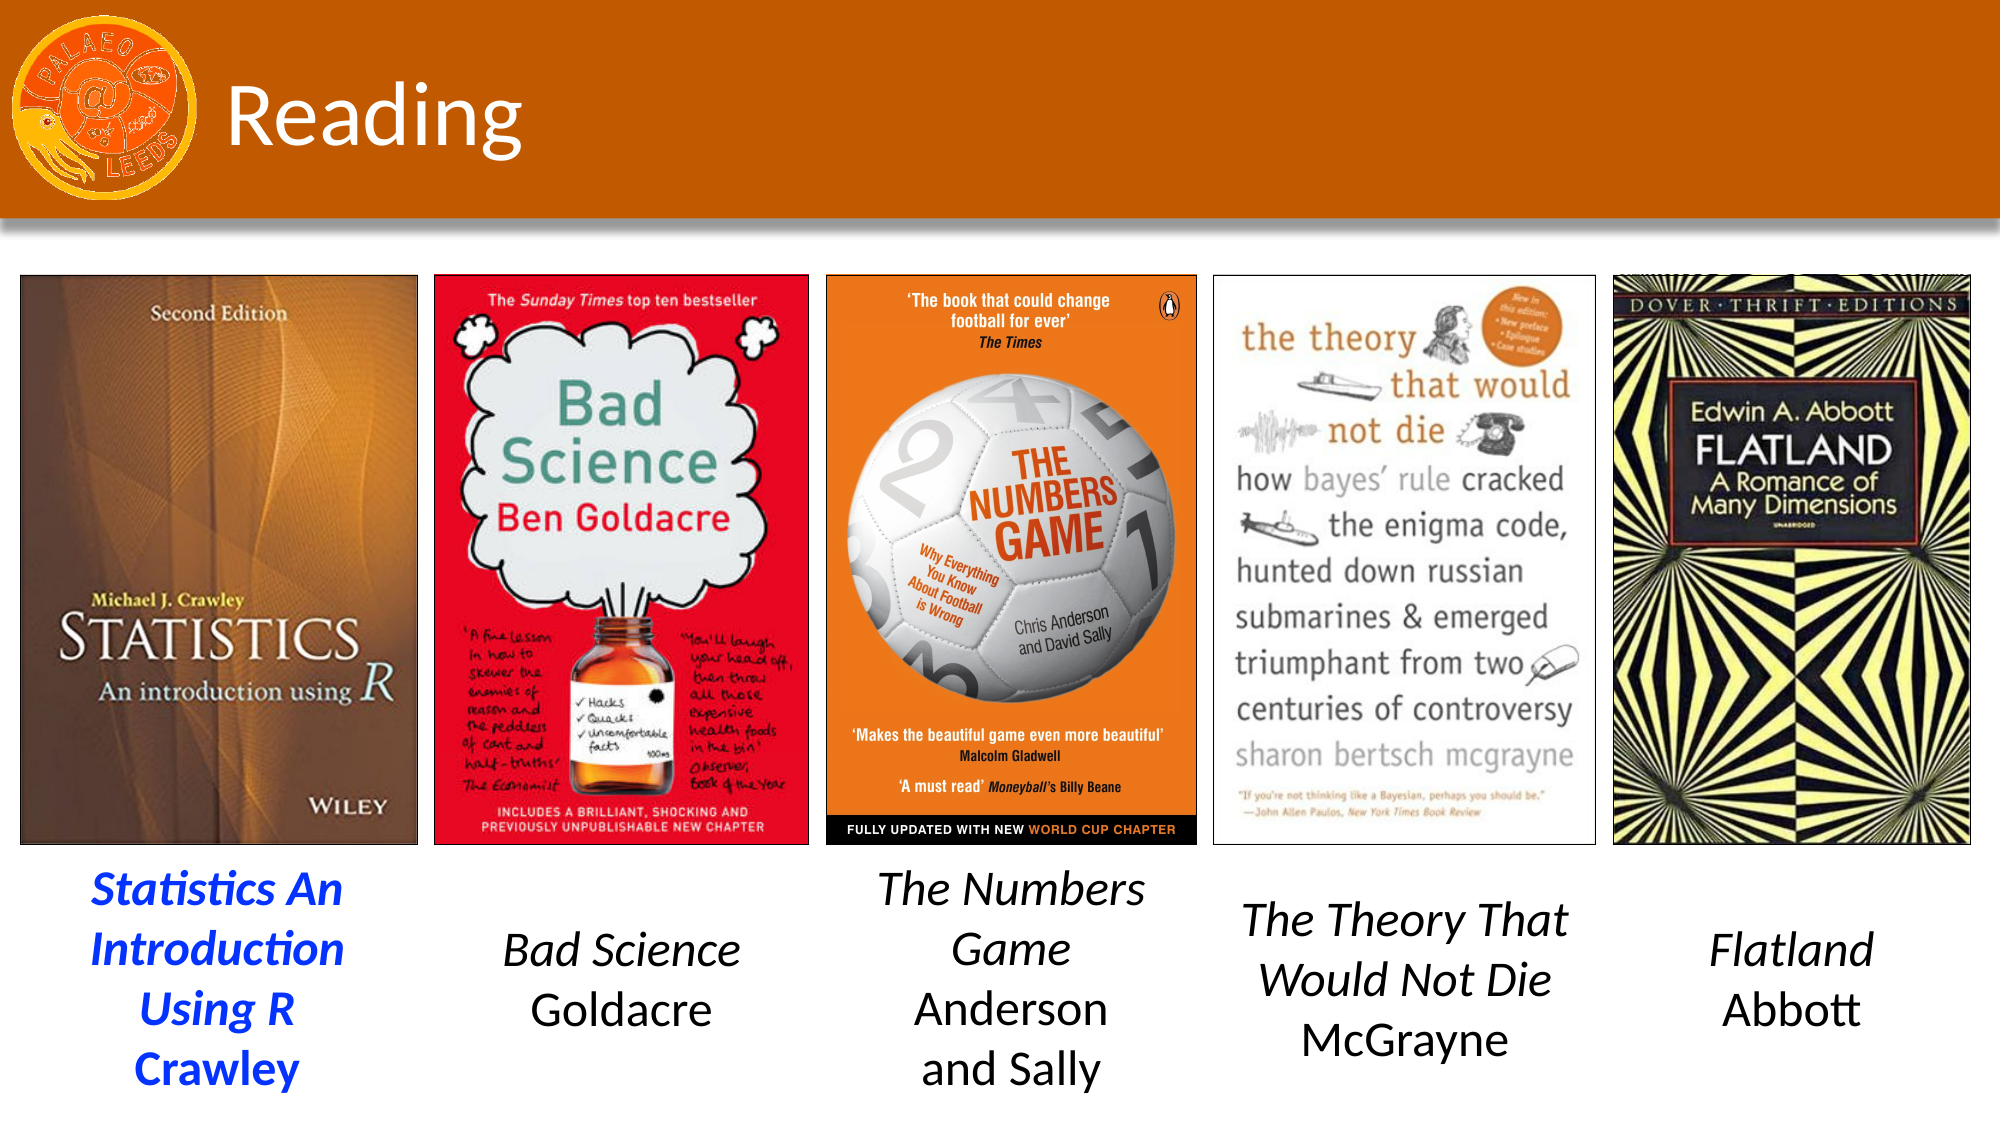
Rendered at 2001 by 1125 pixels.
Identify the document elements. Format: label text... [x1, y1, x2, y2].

text_box Statistics An Introduction Using R Crawley [17, 848, 418, 1104]
picture [1213, 274, 1596, 845]
picture [1613, 274, 1971, 845]
text_box Reading [210, 17, 2000, 201]
text_box The Numbers Game Anderson and Sally [826, 848, 1197, 1104]
picture [434, 274, 809, 845]
picture [20, 274, 418, 845]
text_box The Theory That Would Not Die McGrayne [1213, 878, 1596, 1074]
text_box Bad Science Goldacre [434, 908, 809, 1044]
text_box [0, 0, 2000, 219]
picture [826, 274, 1197, 845]
text_box Flatland Abbott [1613, 908, 1971, 1044]
picture [11, 15, 197, 200]
